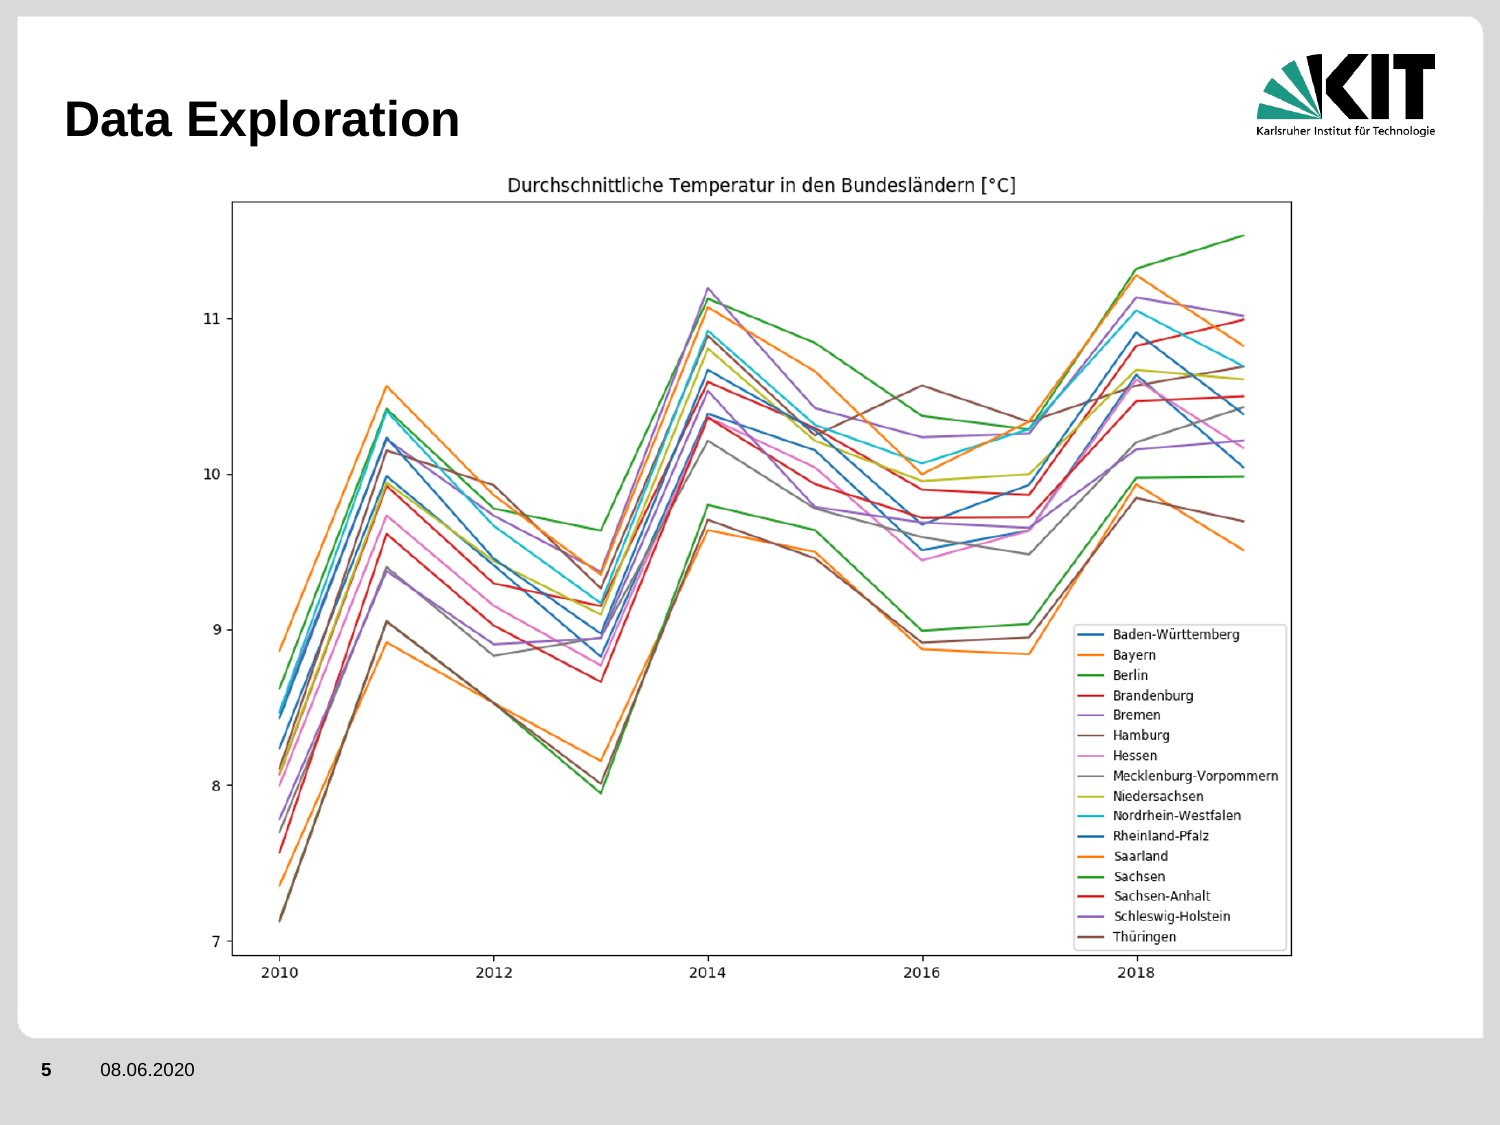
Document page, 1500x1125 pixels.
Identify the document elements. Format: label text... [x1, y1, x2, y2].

picture [0, 0, 1500, 1125]
title Data Exploration [64, 54, 1198, 147]
